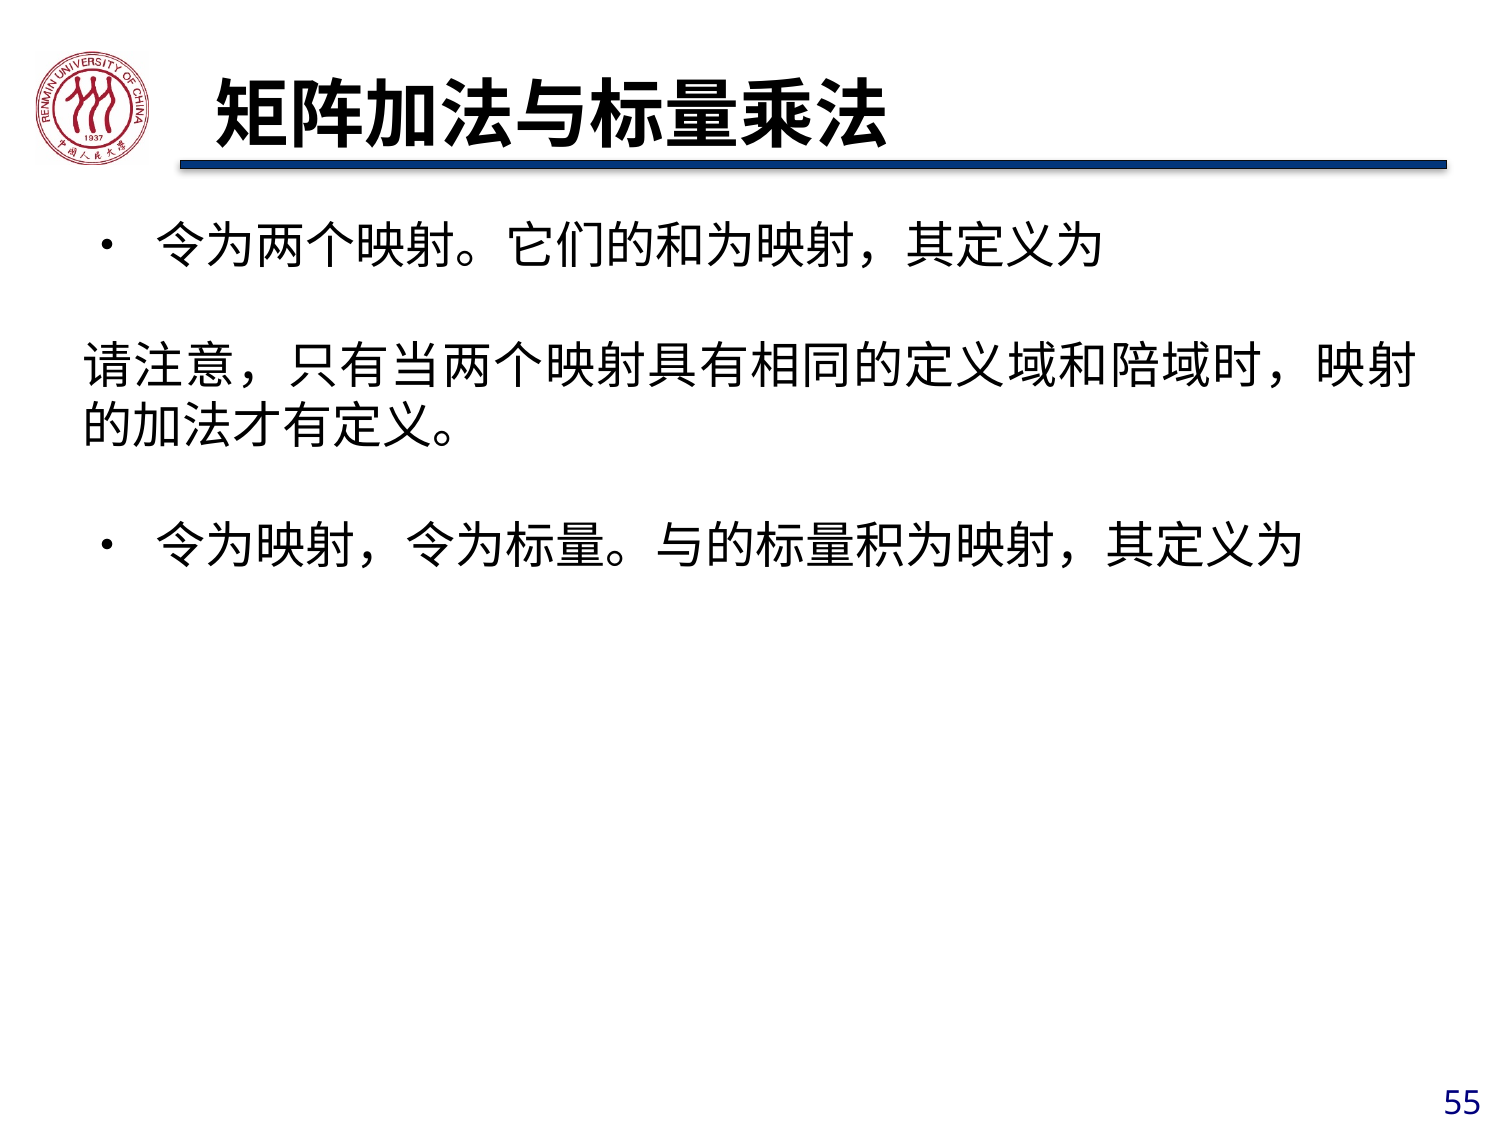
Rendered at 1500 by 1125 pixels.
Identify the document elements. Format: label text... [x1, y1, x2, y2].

picture [35, 51, 149, 165]
title 矩阵加法与标量乘法 [198, 18, 1407, 205]
